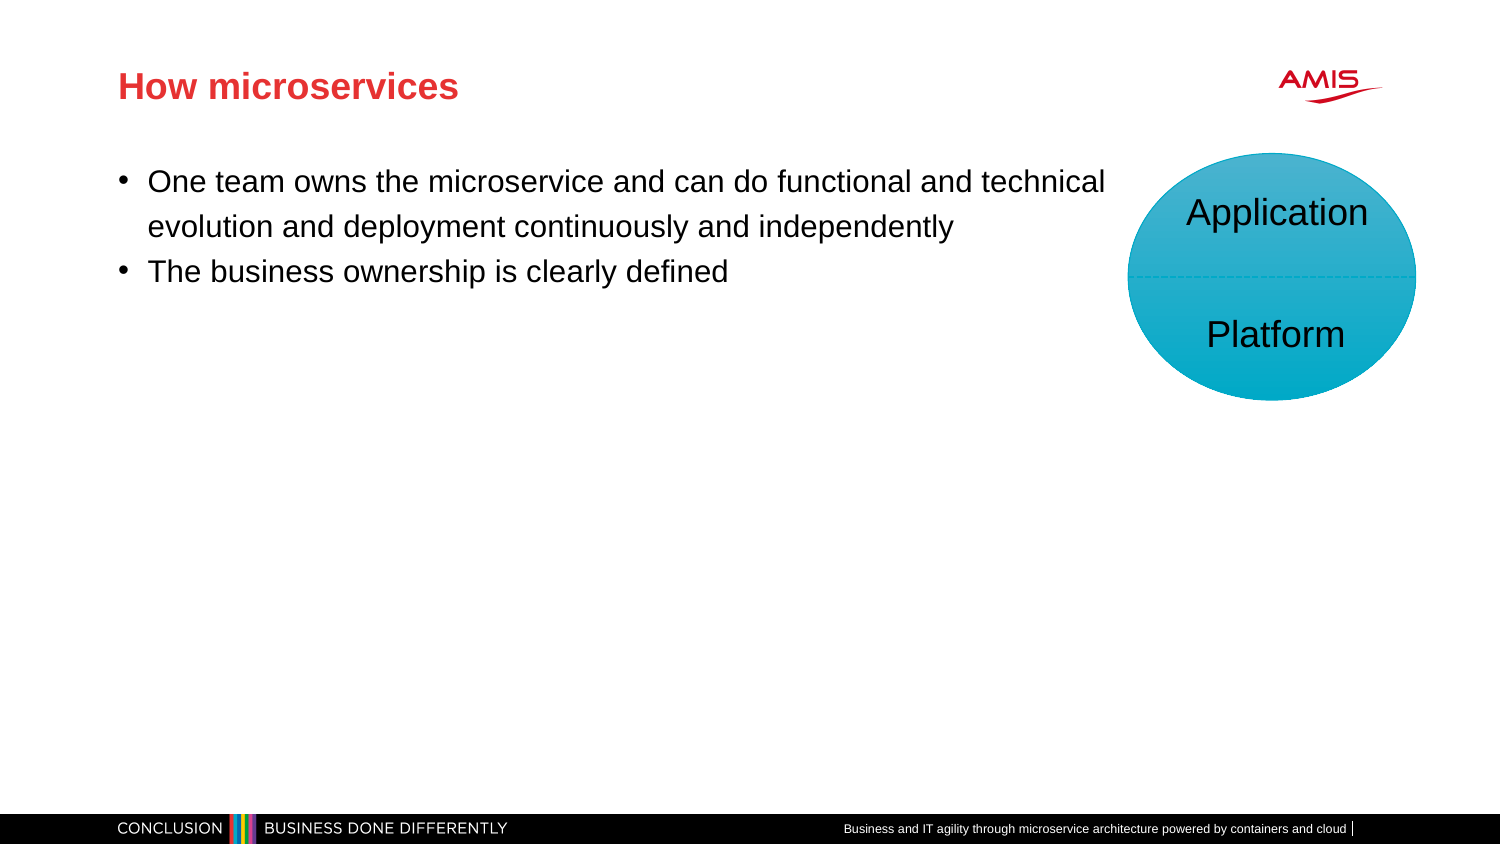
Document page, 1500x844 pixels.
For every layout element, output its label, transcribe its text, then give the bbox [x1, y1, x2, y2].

picture [0, 814, 236, 844]
picture [1205, 58, 1388, 106]
picture [239, 814, 1500, 844]
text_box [1128, 153, 1416, 401]
title How microservices [118, 47, 1205, 130]
list One team owns the microservice and can do functional and technical evolution and deployment continuously and independently The business ownership is clearly defined [118, 153, 1205, 774]
footer Business and IT agility through microservice architecture powered by containers and cloud [814, 820, 1347, 839]
